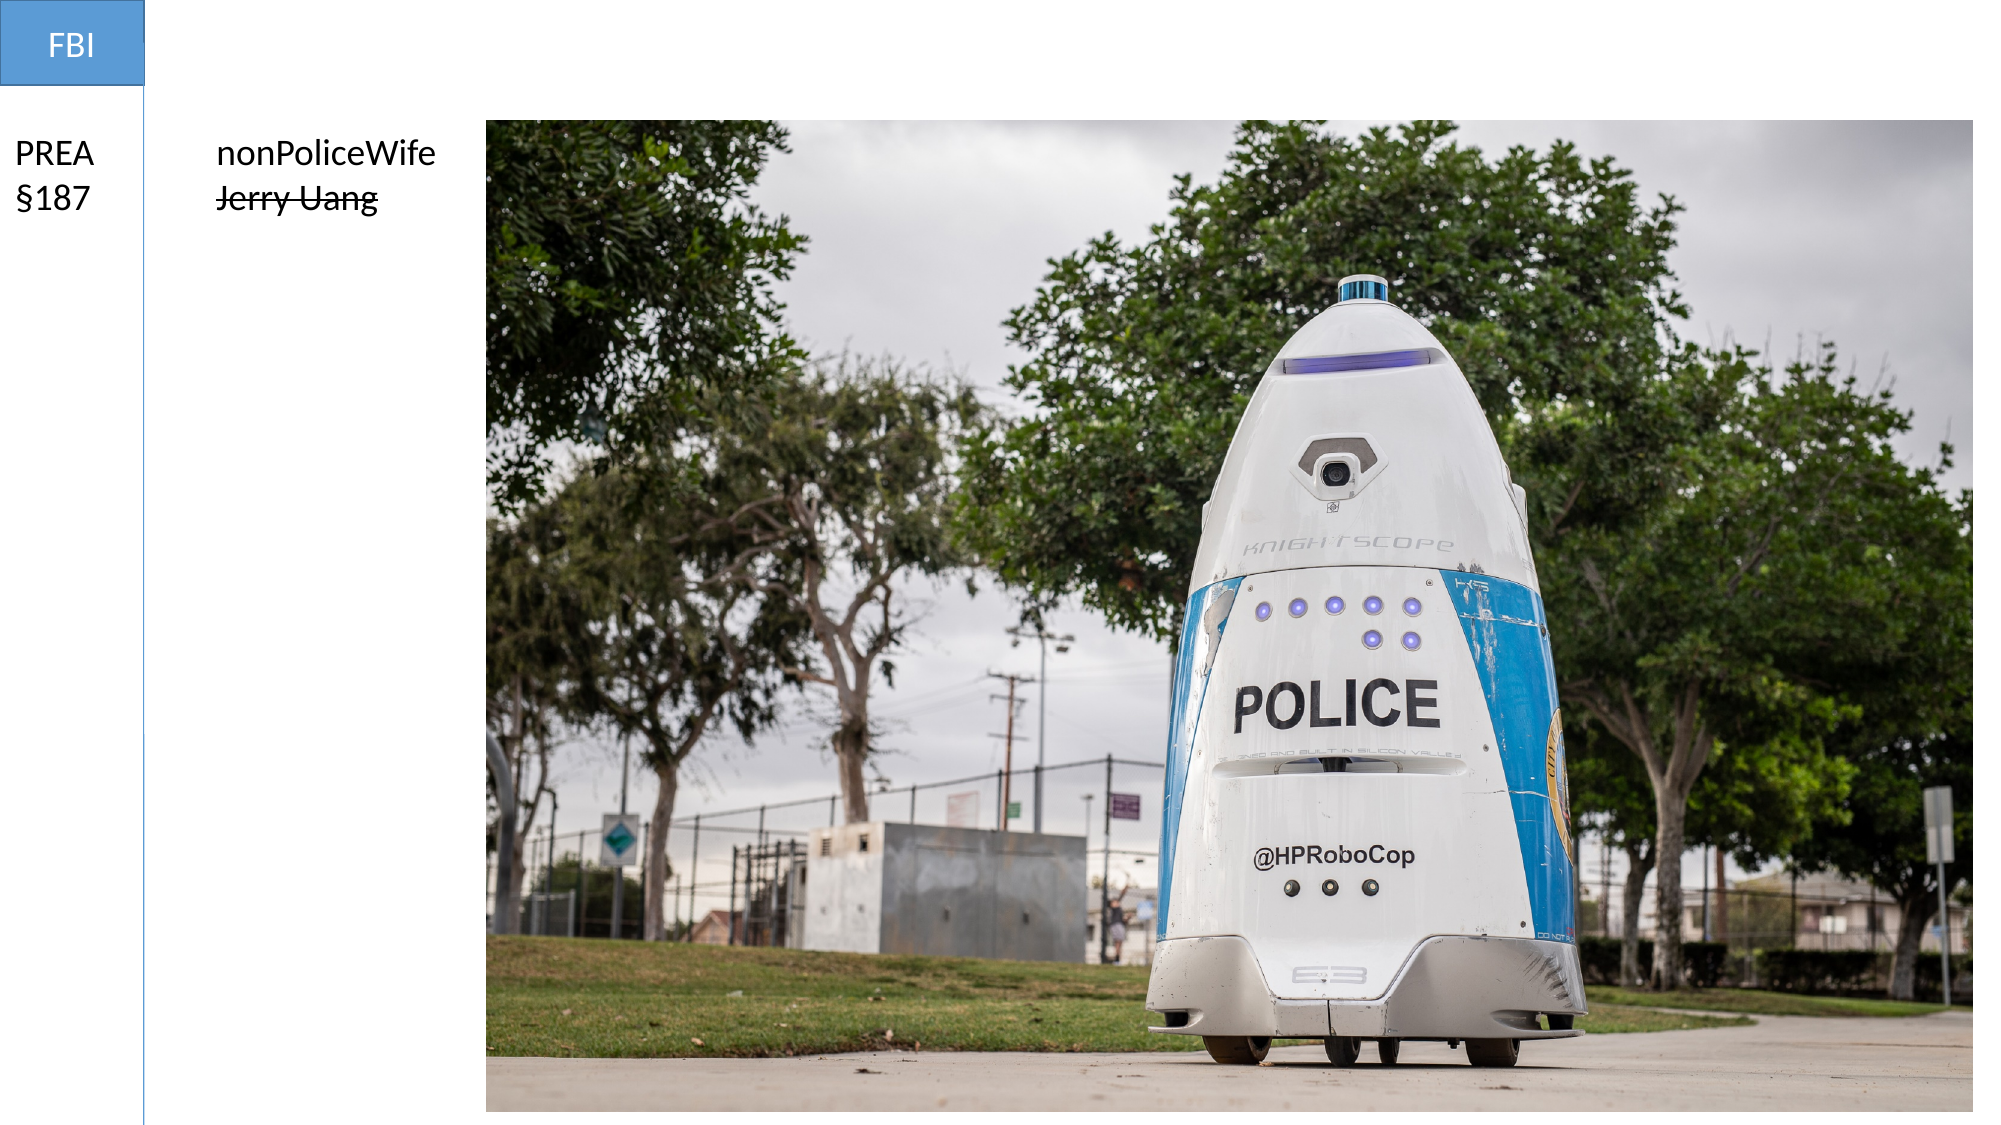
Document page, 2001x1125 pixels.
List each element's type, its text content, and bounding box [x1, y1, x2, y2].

text_box PREA §187 [0, 120, 110, 271]
text_box nonPoliceWife Jerry Uang [201, 120, 452, 226]
text_box FBI [0, 0, 145, 86]
picture [486, 120, 1973, 1112]
